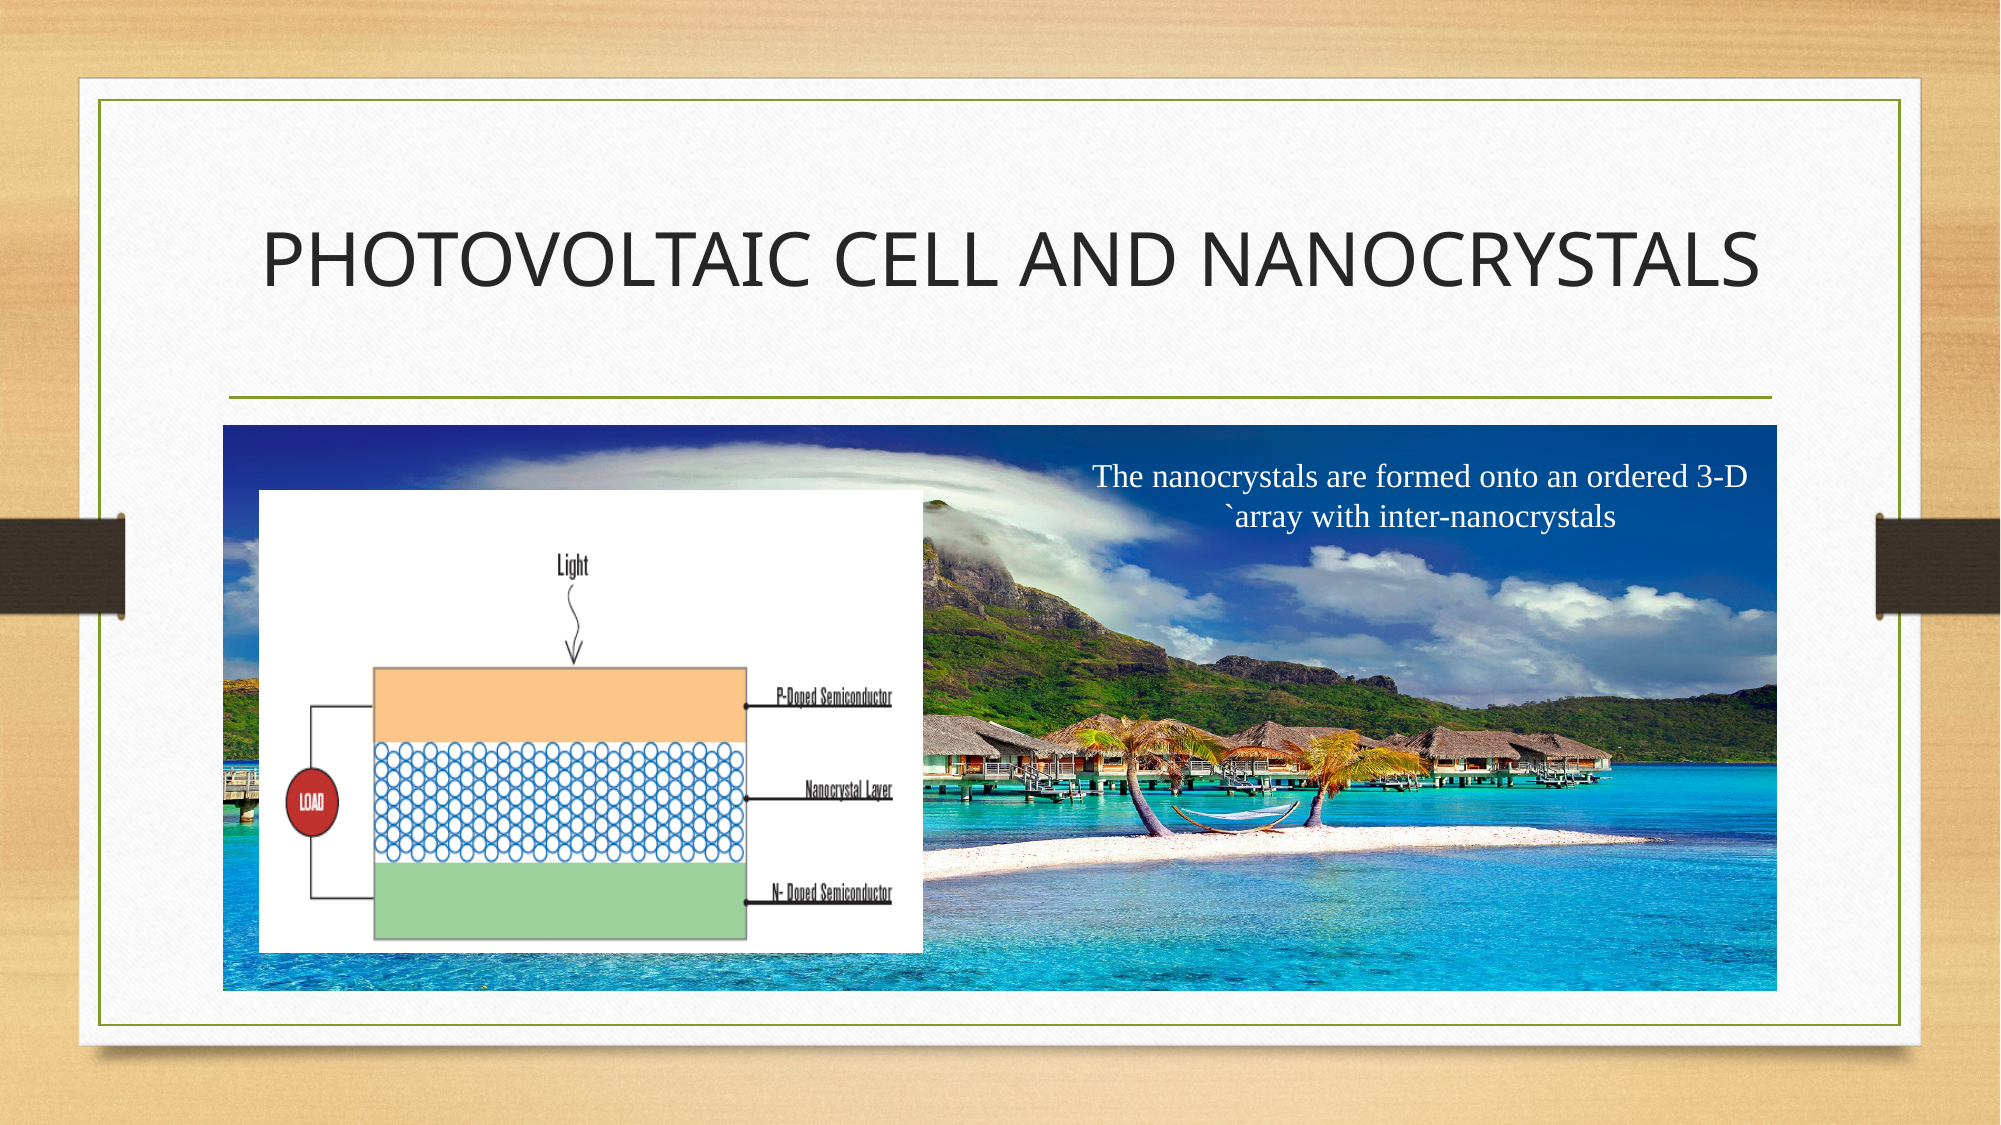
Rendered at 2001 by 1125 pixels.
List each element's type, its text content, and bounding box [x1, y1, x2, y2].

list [222, 425, 1778, 991]
picture [0, 0, 2001, 1125]
title PHOTOVOLTAIC CELL AND NANOCRYSTALS [223, 149, 1799, 364]
